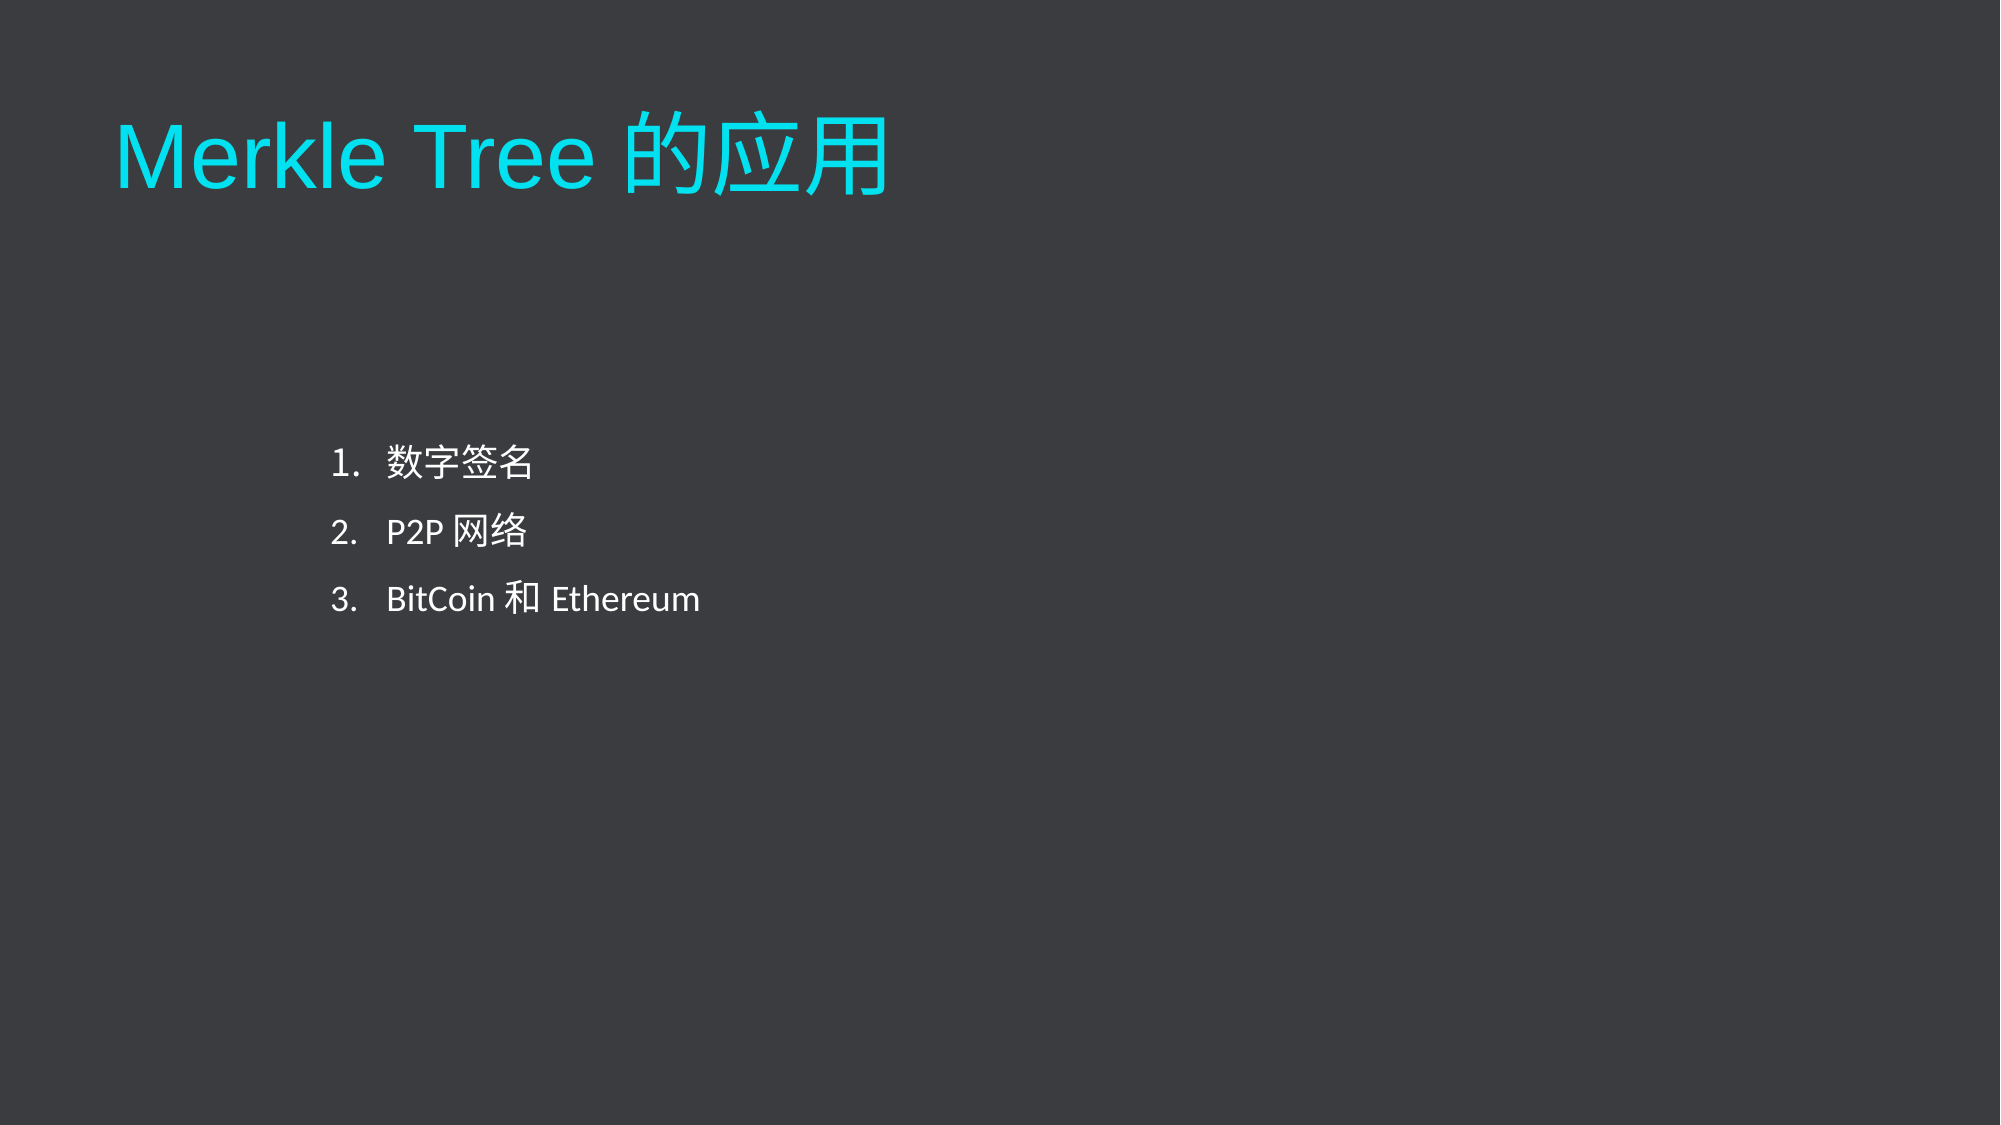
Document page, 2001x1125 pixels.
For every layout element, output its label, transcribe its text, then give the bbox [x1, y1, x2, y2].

title Merkle Tree的应用 [93, 114, 1498, 203]
text_box 数字签名 P2P网络 BitCoin和Ethereum [314, 201, 1499, 835]
